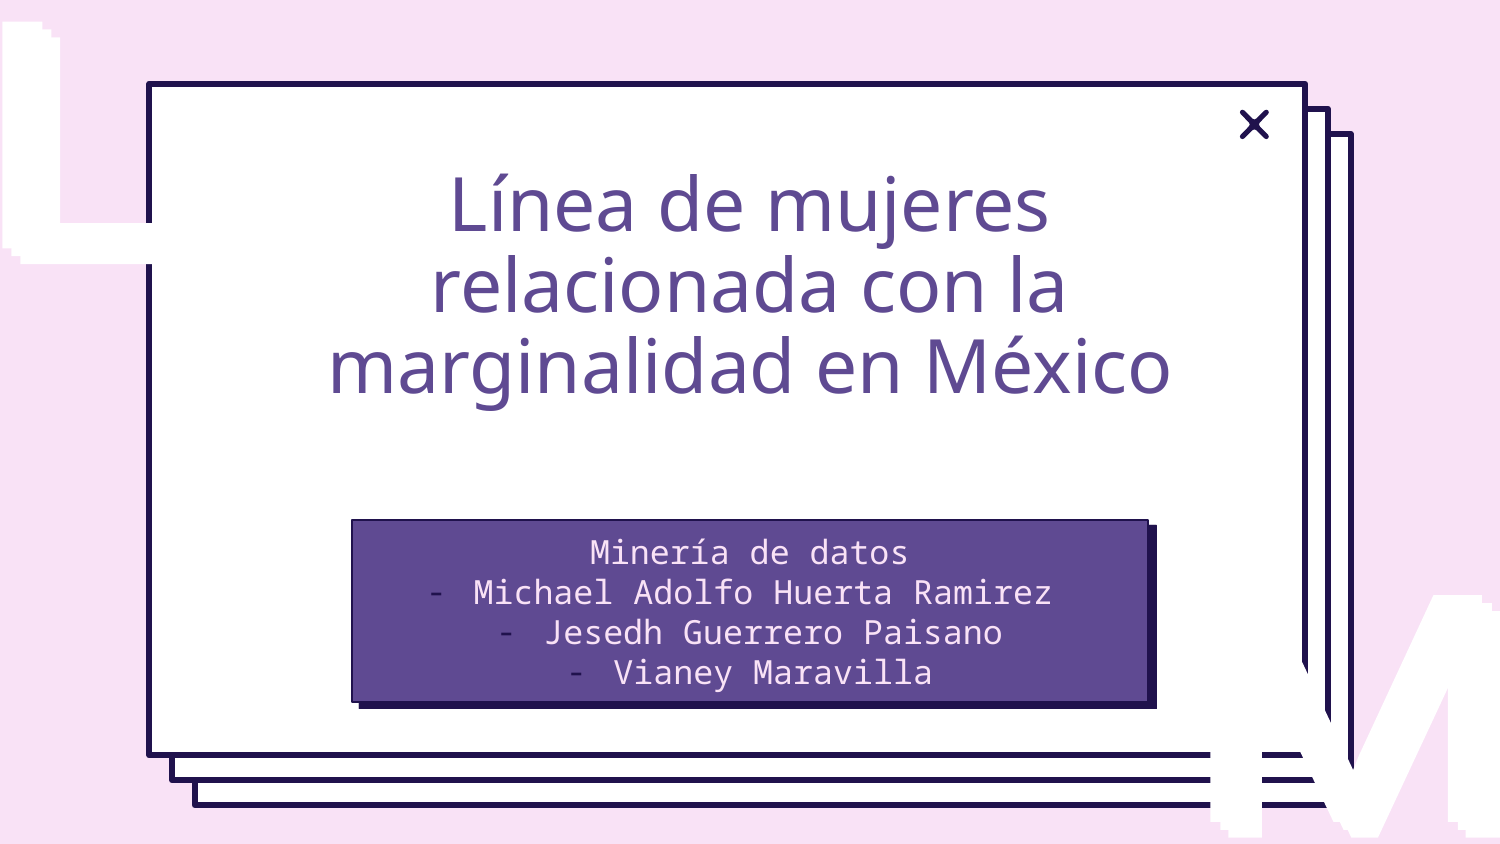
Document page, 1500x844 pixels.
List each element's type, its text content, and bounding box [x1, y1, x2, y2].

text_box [2, 21, 210, 265]
title Línea de mujeres relacionada con la marginalidad en México [242, 127, 1258, 449]
subtitle Minería de datos Michael Adolfo Huerta Ramirez Jesedh Guerrero Paisano Vianey Maravilla [351, 519, 1149, 703]
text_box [1210, 594, 1500, 839]
